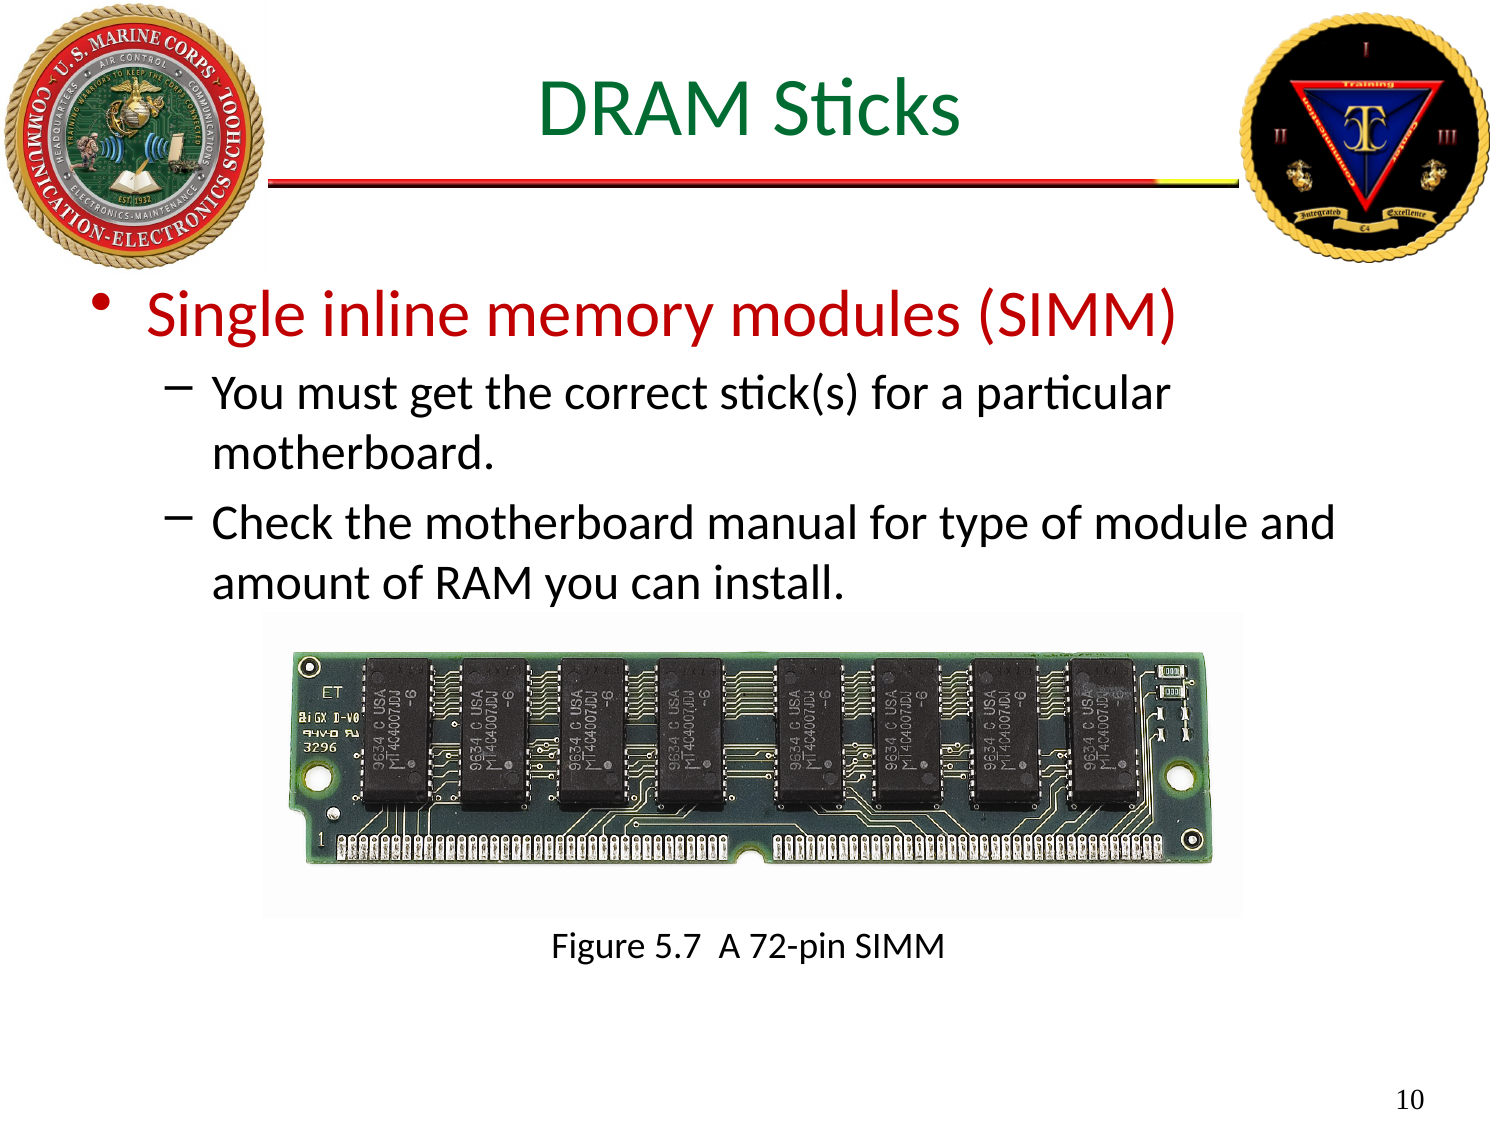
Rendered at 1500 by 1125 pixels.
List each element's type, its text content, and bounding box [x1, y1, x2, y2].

picture [0, 0, 268, 274]
picture [262, 612, 1243, 919]
picture [1239, 12, 1490, 263]
text_box Figure 5.7 A 72-pin SIMM [536, 927, 961, 975]
list Single inline memory modules (SIMM) You must get the correct stick(s) for a particular motherboard. Check the motherboard manual for type of module and amount of RAM you can install. [75, 262, 1425, 1005]
title DRAM Sticks [75, 45, 1425, 233]
